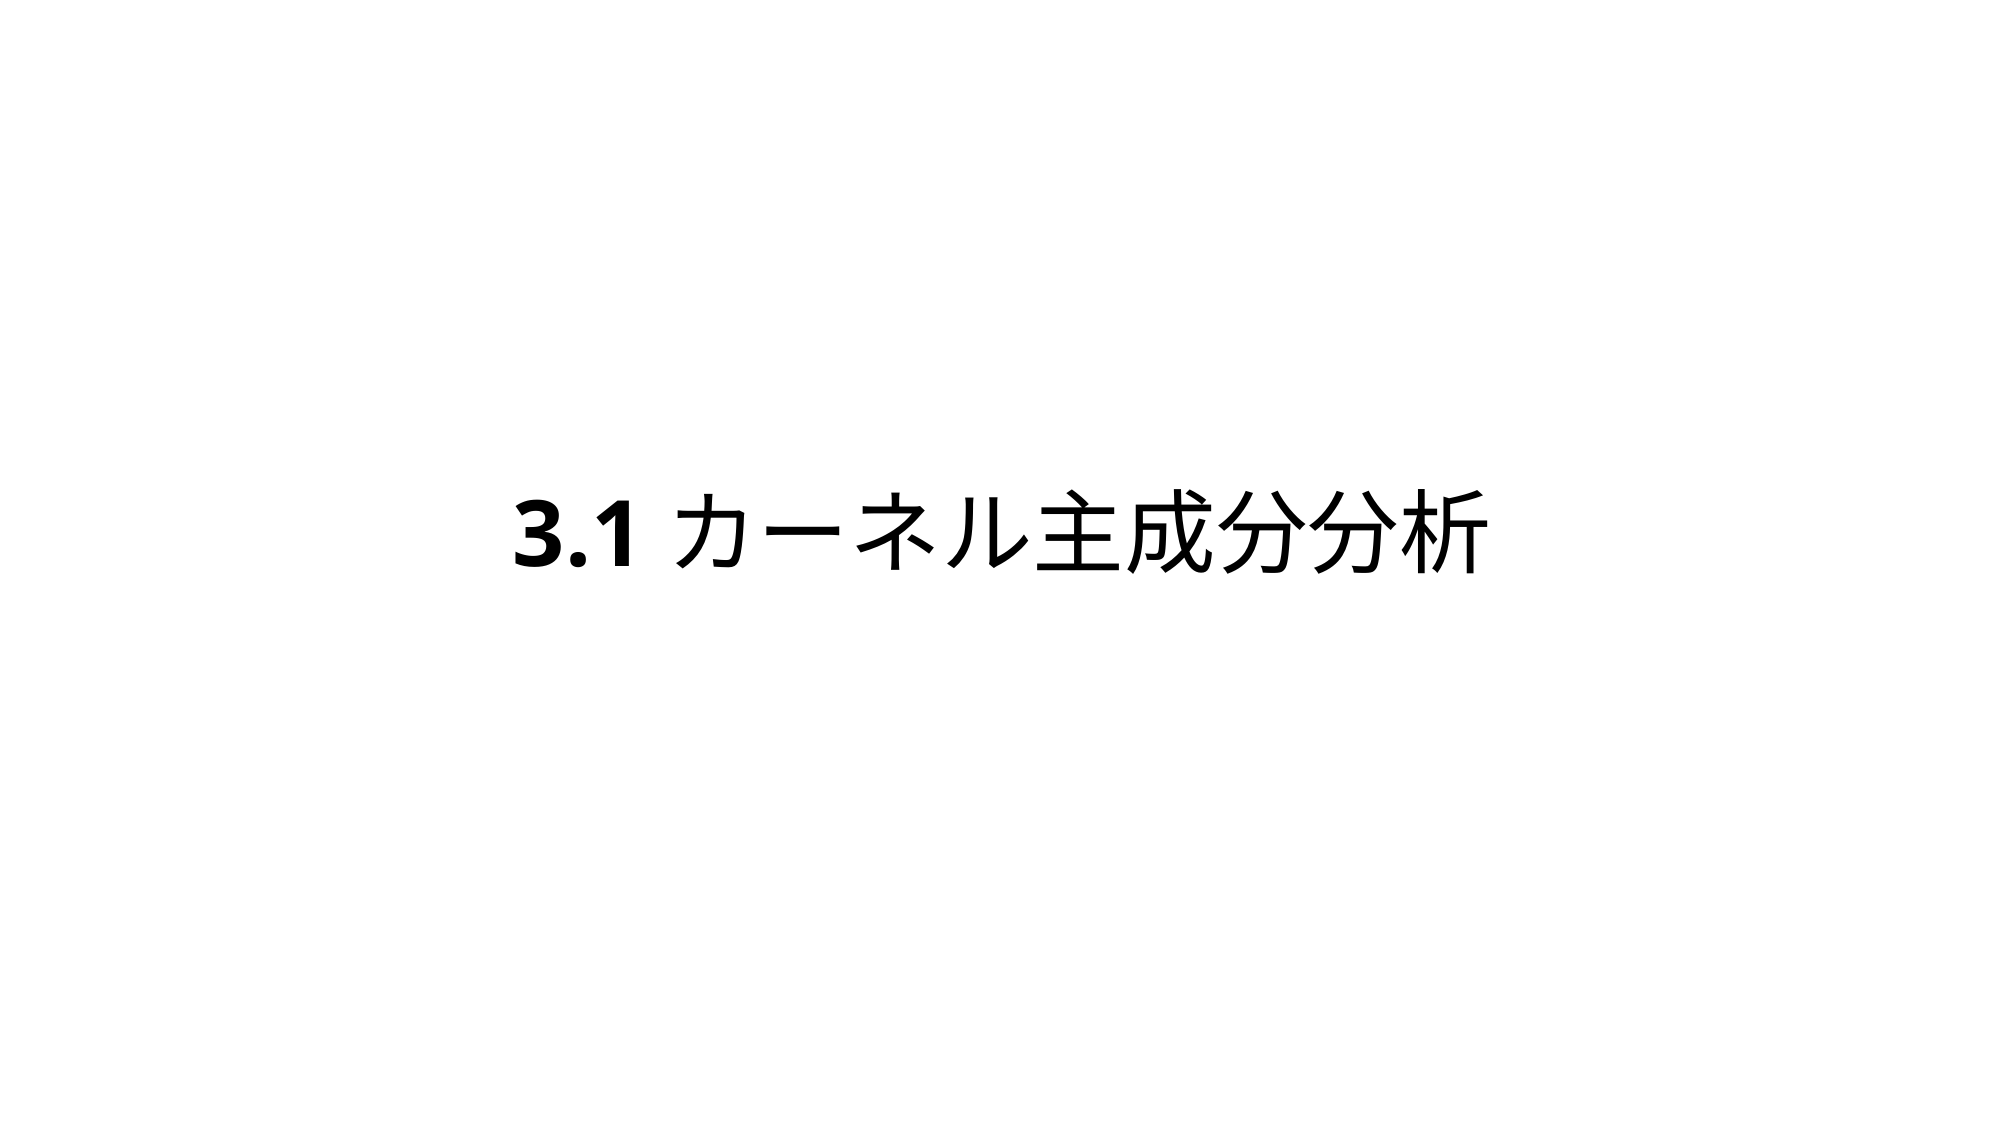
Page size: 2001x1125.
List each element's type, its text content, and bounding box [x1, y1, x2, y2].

title 3.1カーネル主成分分析 [139, 427, 1865, 646]
